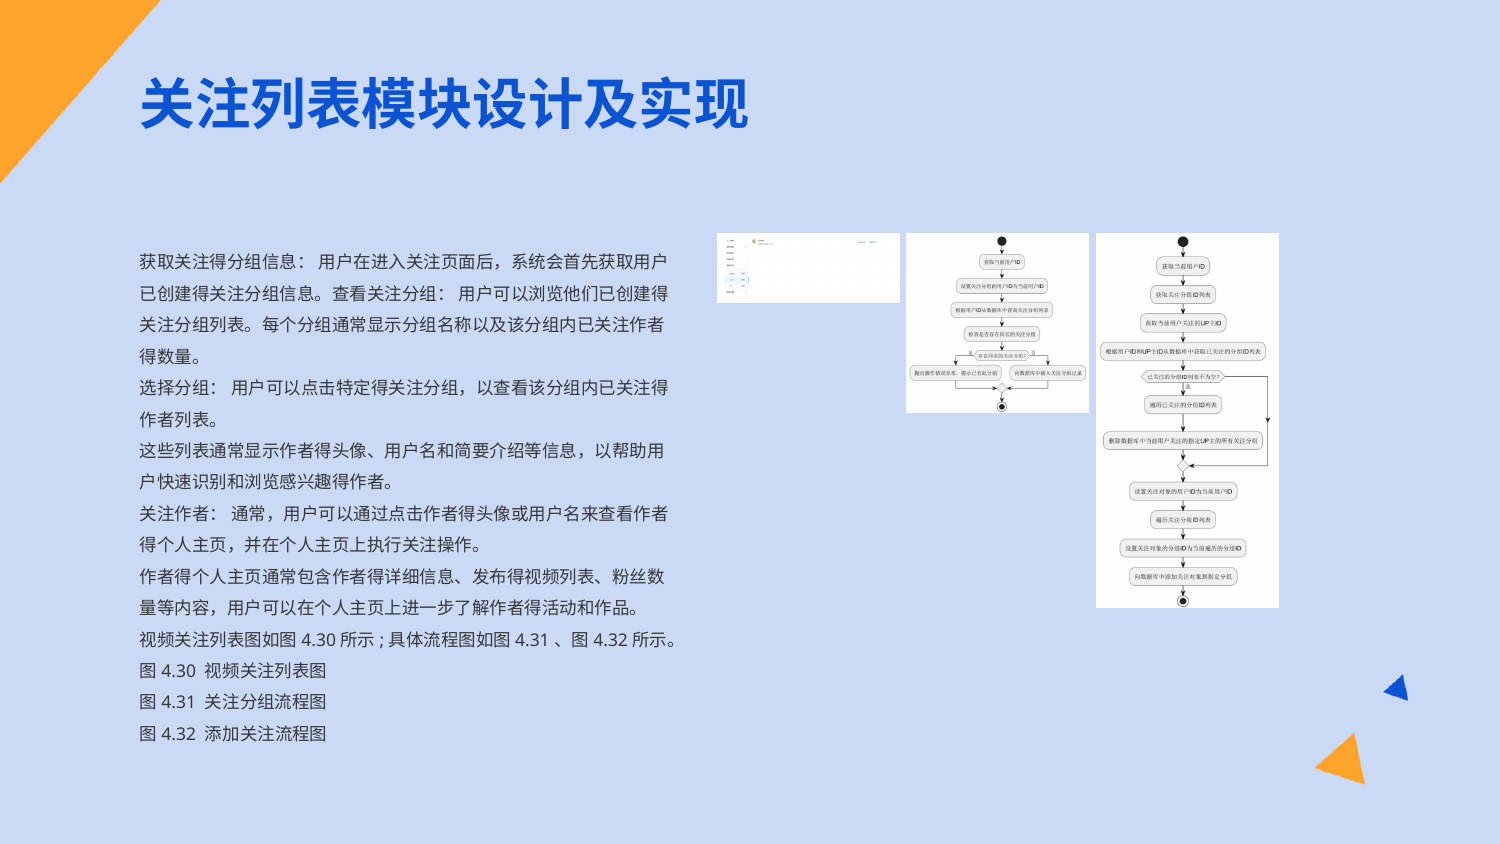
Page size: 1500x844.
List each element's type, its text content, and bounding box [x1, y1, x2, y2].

text_box 关注列表模块设计及实现 [125, 57, 1406, 148]
picture [0, 0, 1500, 844]
text_box 获取关注得分组信息： 用户在进入关注页面后，系统会首先获取用户已创建得关注分组信息。查看关注分组： 用户可以浏览他们已创建得关注分组列表。每个分组通常显示分组名称以及该分组内已关注作者得数量。 选择分组： 用户可以点击特定得关注分组，以查看该分组内已关注得作者列表。 这些列表通常显示作者得头像、用户名和简要介绍等信息，以帮助用户快速识别和浏览感兴趣得作者。 关注作者： 通常，用户可以通过点击作者得头像或用户名来查看作者得个人主页，并在个人主页上执行关注操作。 作者得个人主页通常包含作者得详细信息、发布得视频列表、粉丝数量等内容，用户可以在个人主页上进一步了解作者得活动和作品。 视频关注列表图如图4.30所示;具体流程图如图4.31、图4.32所示。 图4.30 视频关注列表图 图4.31 关注分组流程图 图4.32 添加关注流程图 [125, 233, 694, 800]
